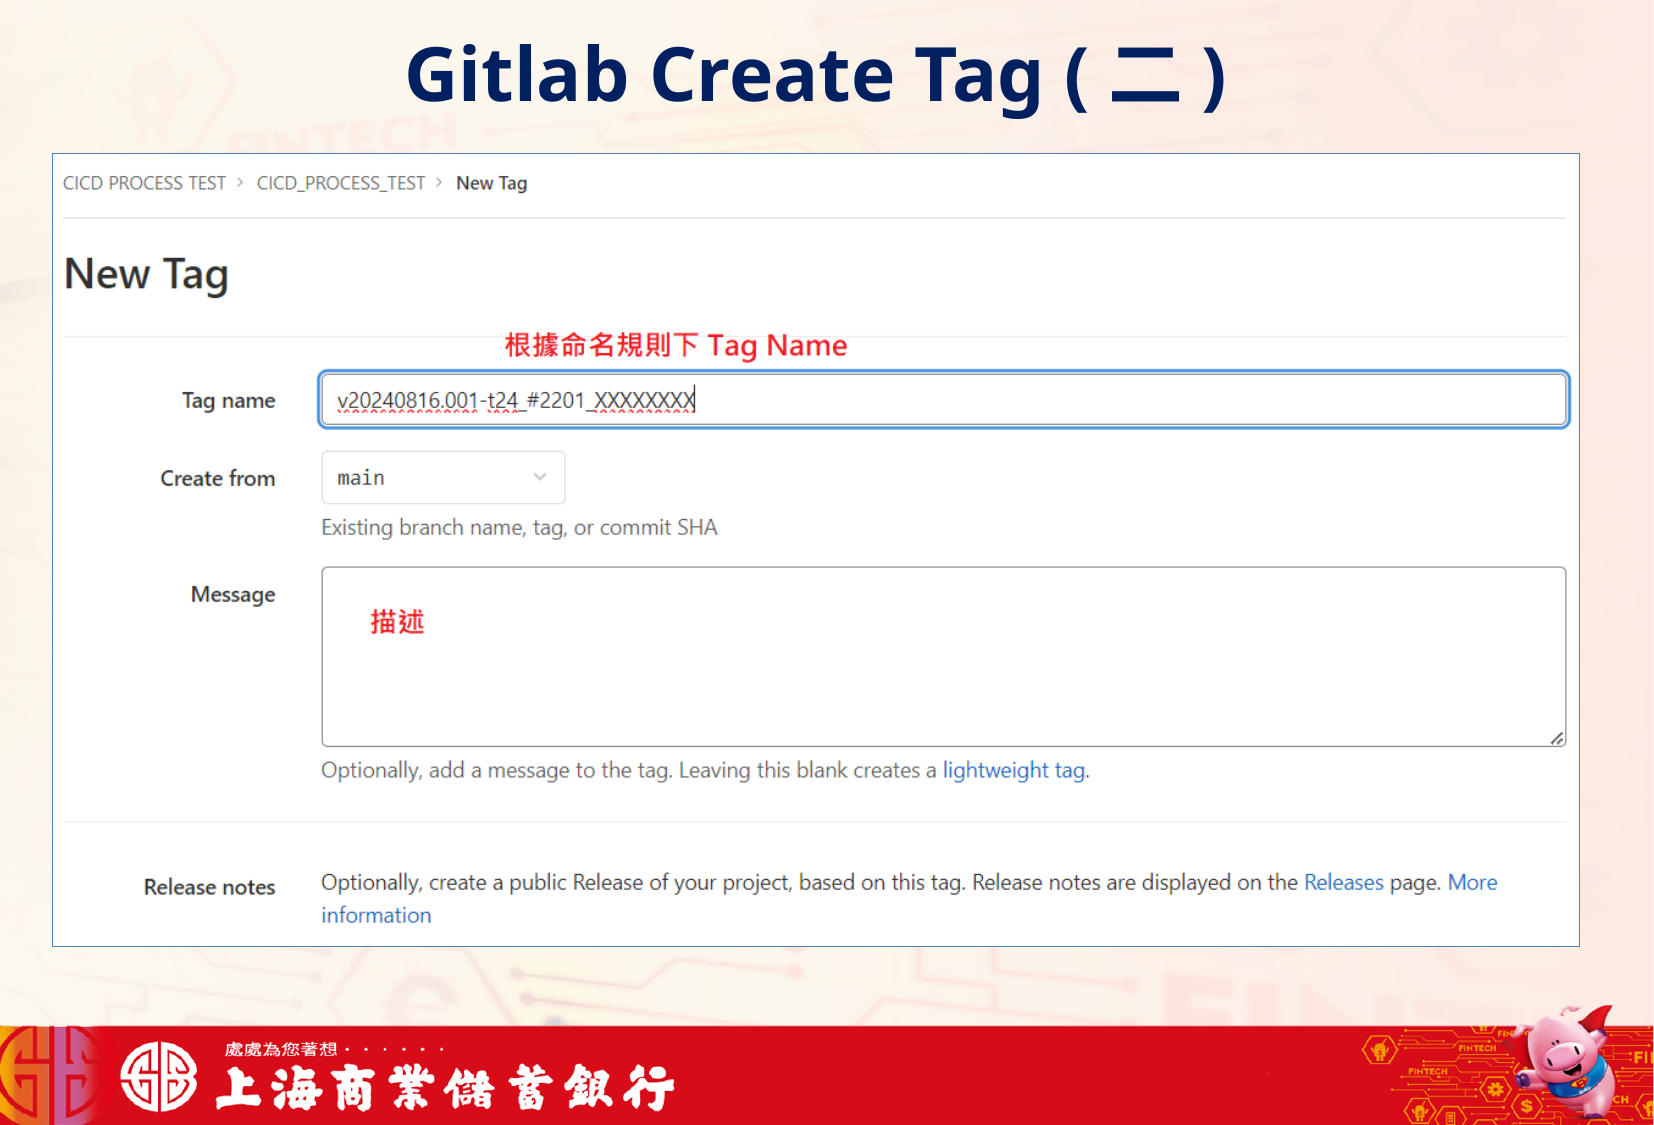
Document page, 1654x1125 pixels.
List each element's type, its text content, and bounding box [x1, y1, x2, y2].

picture [0, 0, 1654, 1125]
title Gitlab Create Tag (二) [218, 11, 1413, 131]
